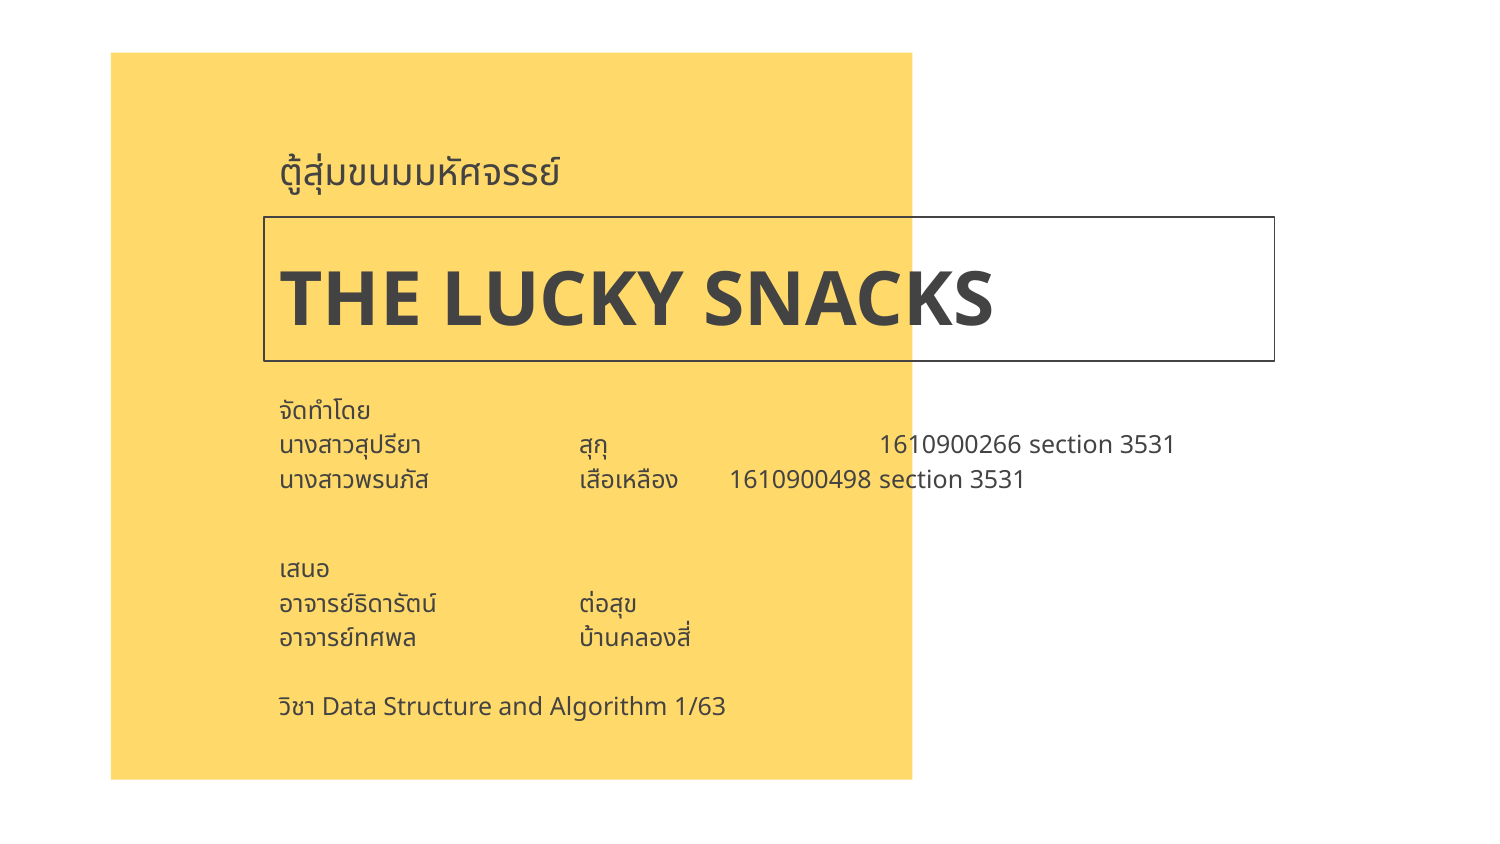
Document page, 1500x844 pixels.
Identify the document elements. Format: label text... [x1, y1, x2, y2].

text_box จัดทำโดย นางสาวสุปรียา สุกุ 1610900266 section 3531 นางสาวพรนภัส เสือเหลือง 1610900498 section 3531 เสนอ อาจารย์ธิดารัตน์ ต่อสุข อาจารย์ทศพล บ้านคลองสี่ วิชา Data Structure and Algorithm 1/63 [264, 374, 1214, 727]
title THE LUCKY SNACKS [261, 214, 1277, 364]
text_box ตู้สุ่มขนมมหัศจรรย์ [264, 112, 922, 221]
